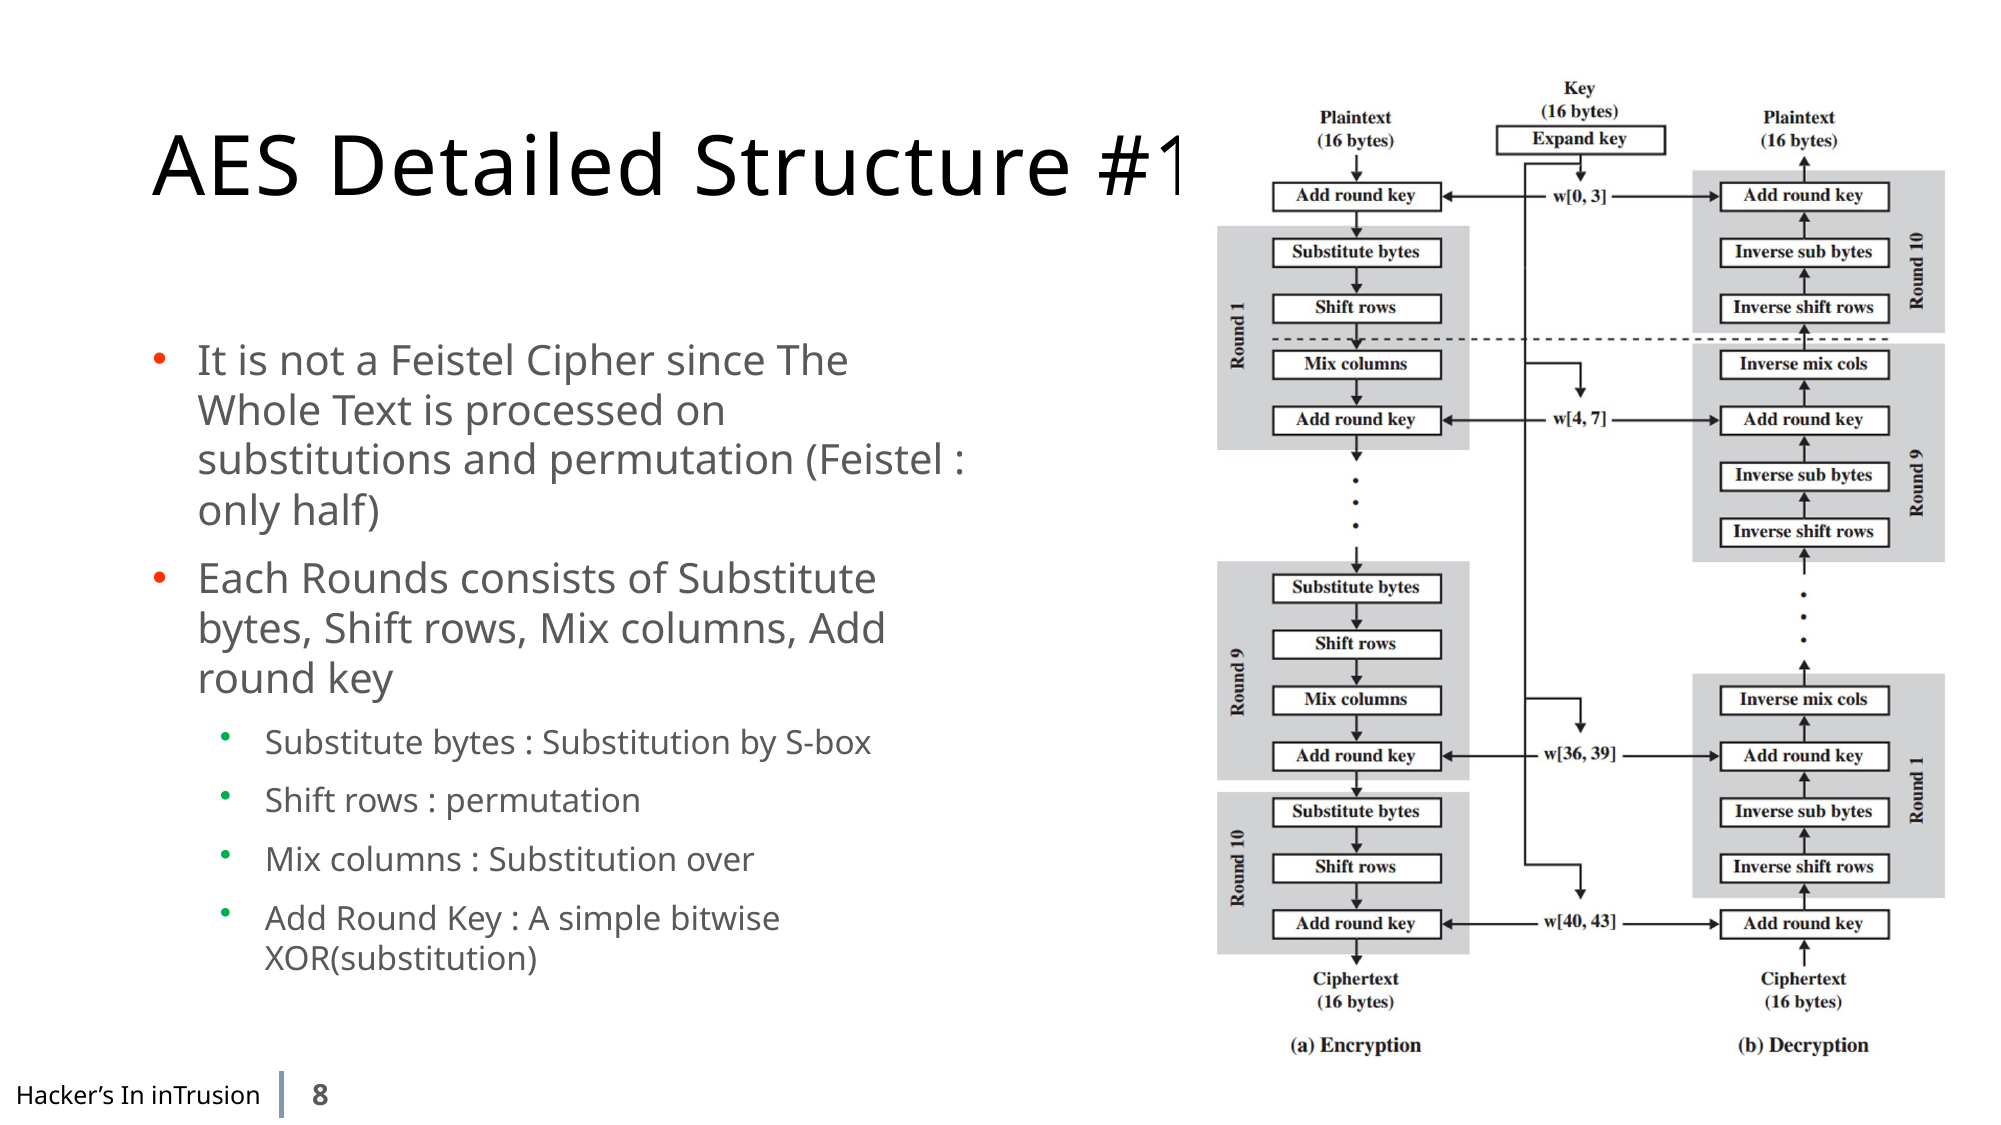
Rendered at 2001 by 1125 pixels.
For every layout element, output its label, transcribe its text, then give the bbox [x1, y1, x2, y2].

title AES Detailed Structure #1 [137, 59, 1863, 278]
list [1179, 78, 1954, 1065]
